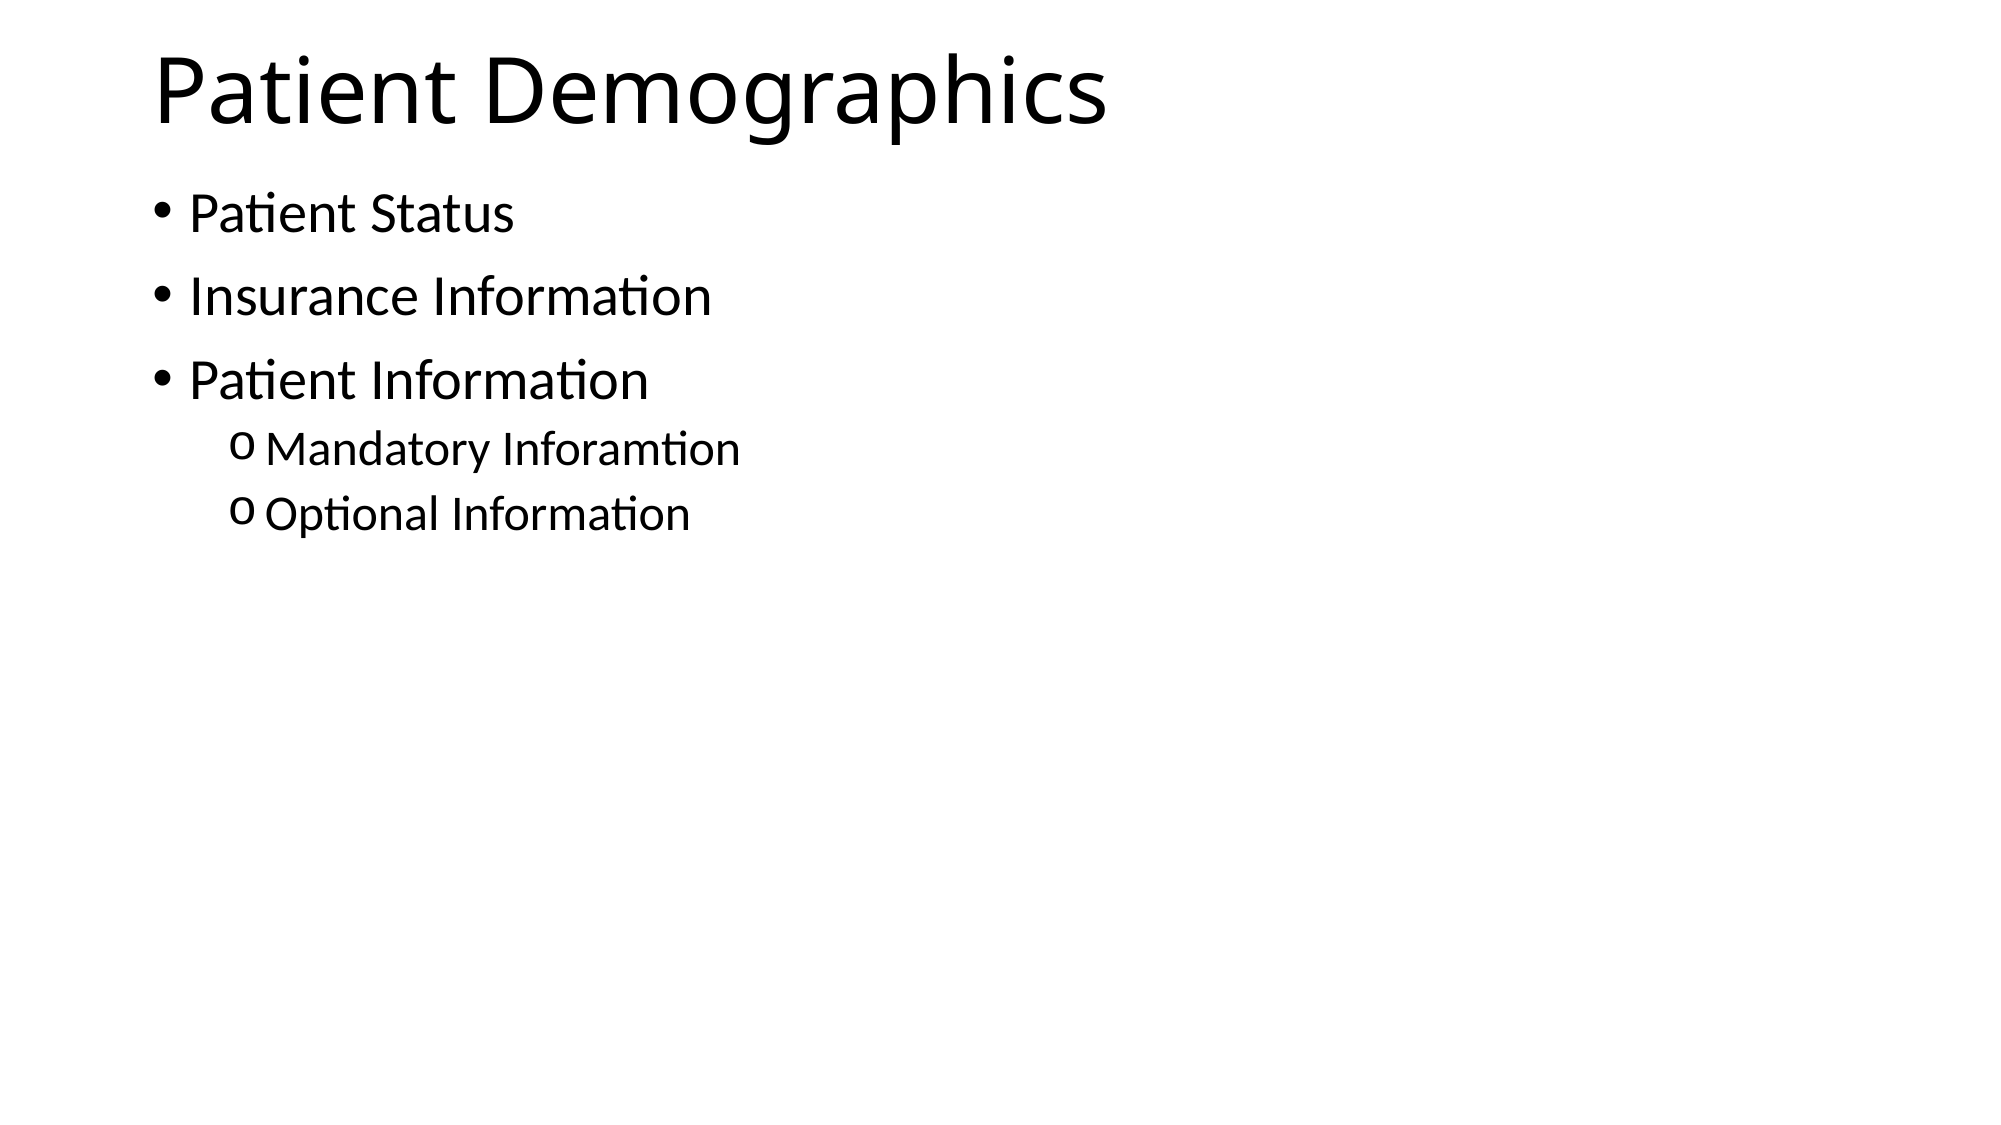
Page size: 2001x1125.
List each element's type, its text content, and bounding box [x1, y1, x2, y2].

list Patient Status Insurance Information Patient Information Mandatory Inforamtion Optional Information [137, 174, 1863, 1014]
title Patient Demographics [137, 24, 1863, 165]
